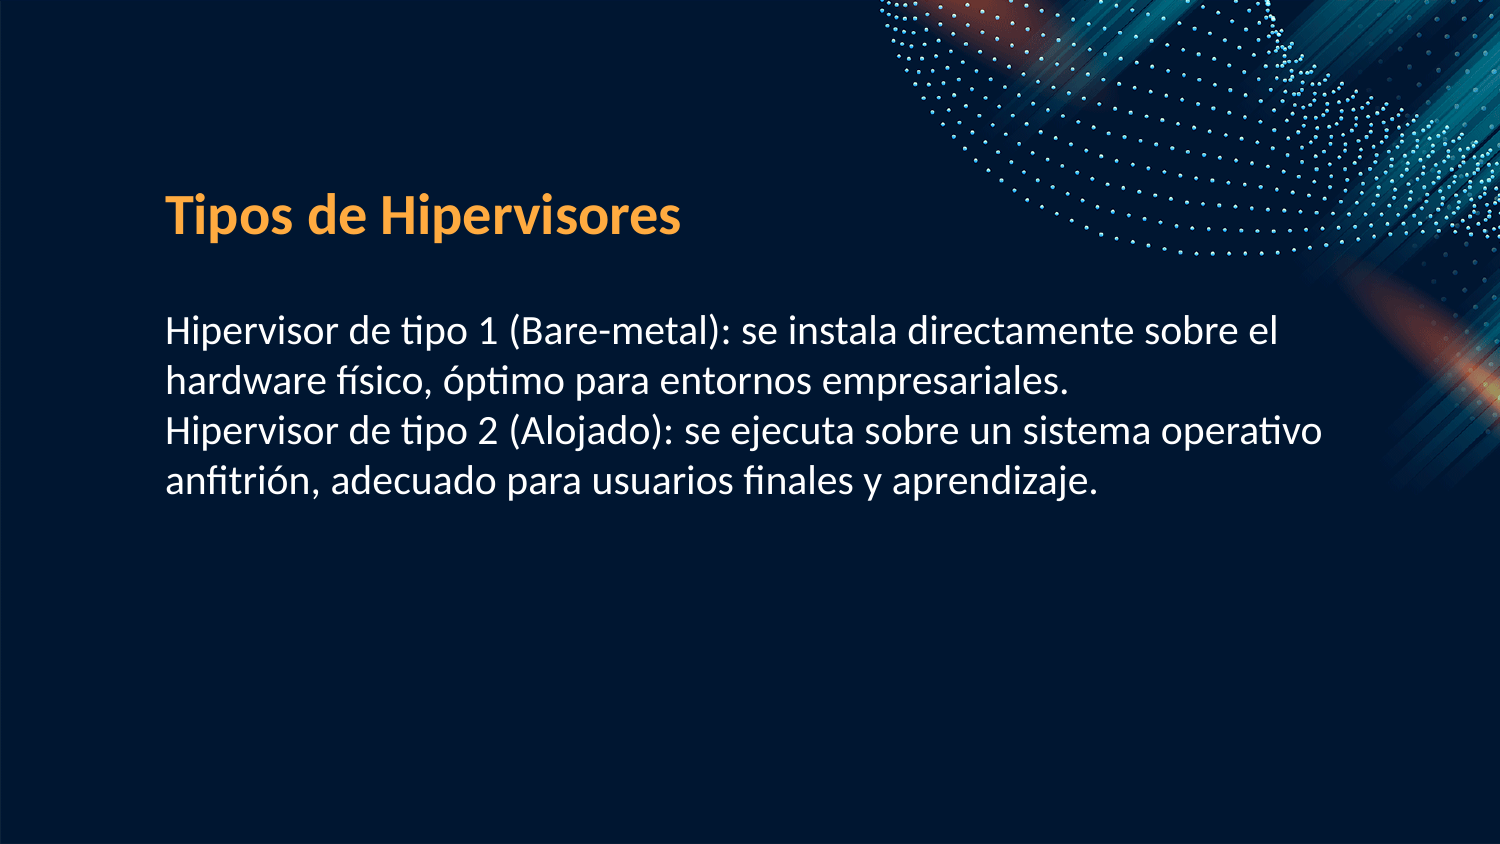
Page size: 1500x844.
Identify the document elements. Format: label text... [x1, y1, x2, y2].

text_box Hipervisor de tipo 1 (Bare-metal): se instala directamente sobre el hardware físico, óptimo para entornos empresariales. Hipervisor de tipo 2 (Alojado): se ejecuta sobre un sistema operativo anfitrión, adecuado para usuarios finales y aprendizaje. [149, 295, 1350, 511]
text_box Tipos de Hipervisores [149, 168, 1350, 254]
